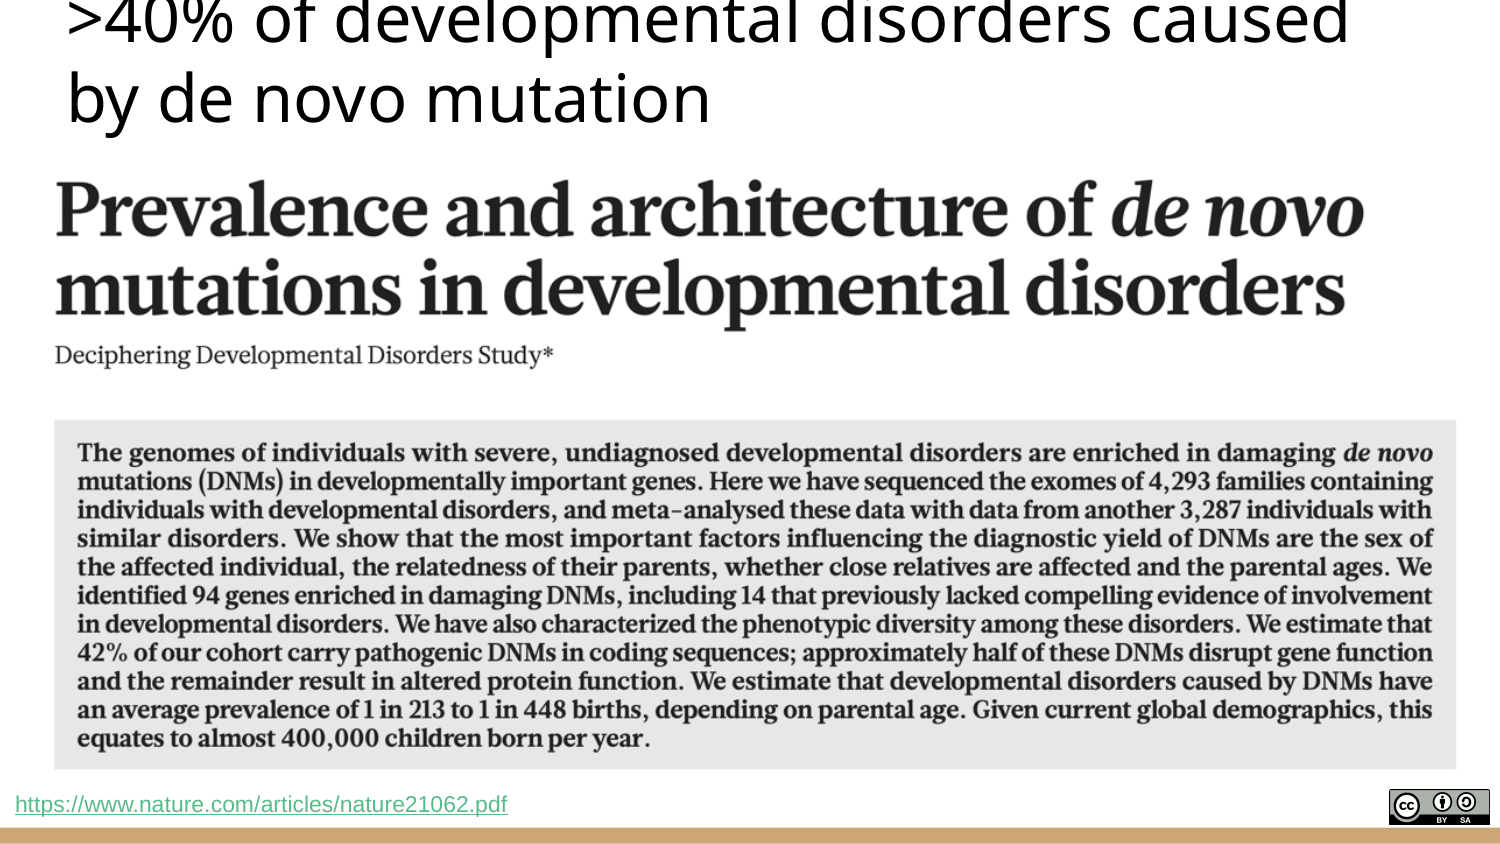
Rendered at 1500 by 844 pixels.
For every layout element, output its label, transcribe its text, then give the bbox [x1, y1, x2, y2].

text_box https://www.nature.com/articles/nature21062.pdf [0, 774, 728, 818]
picture [24, 150, 1490, 825]
title >40% of developmental disorders caused by de novo mutation [51, 14, 1449, 149]
